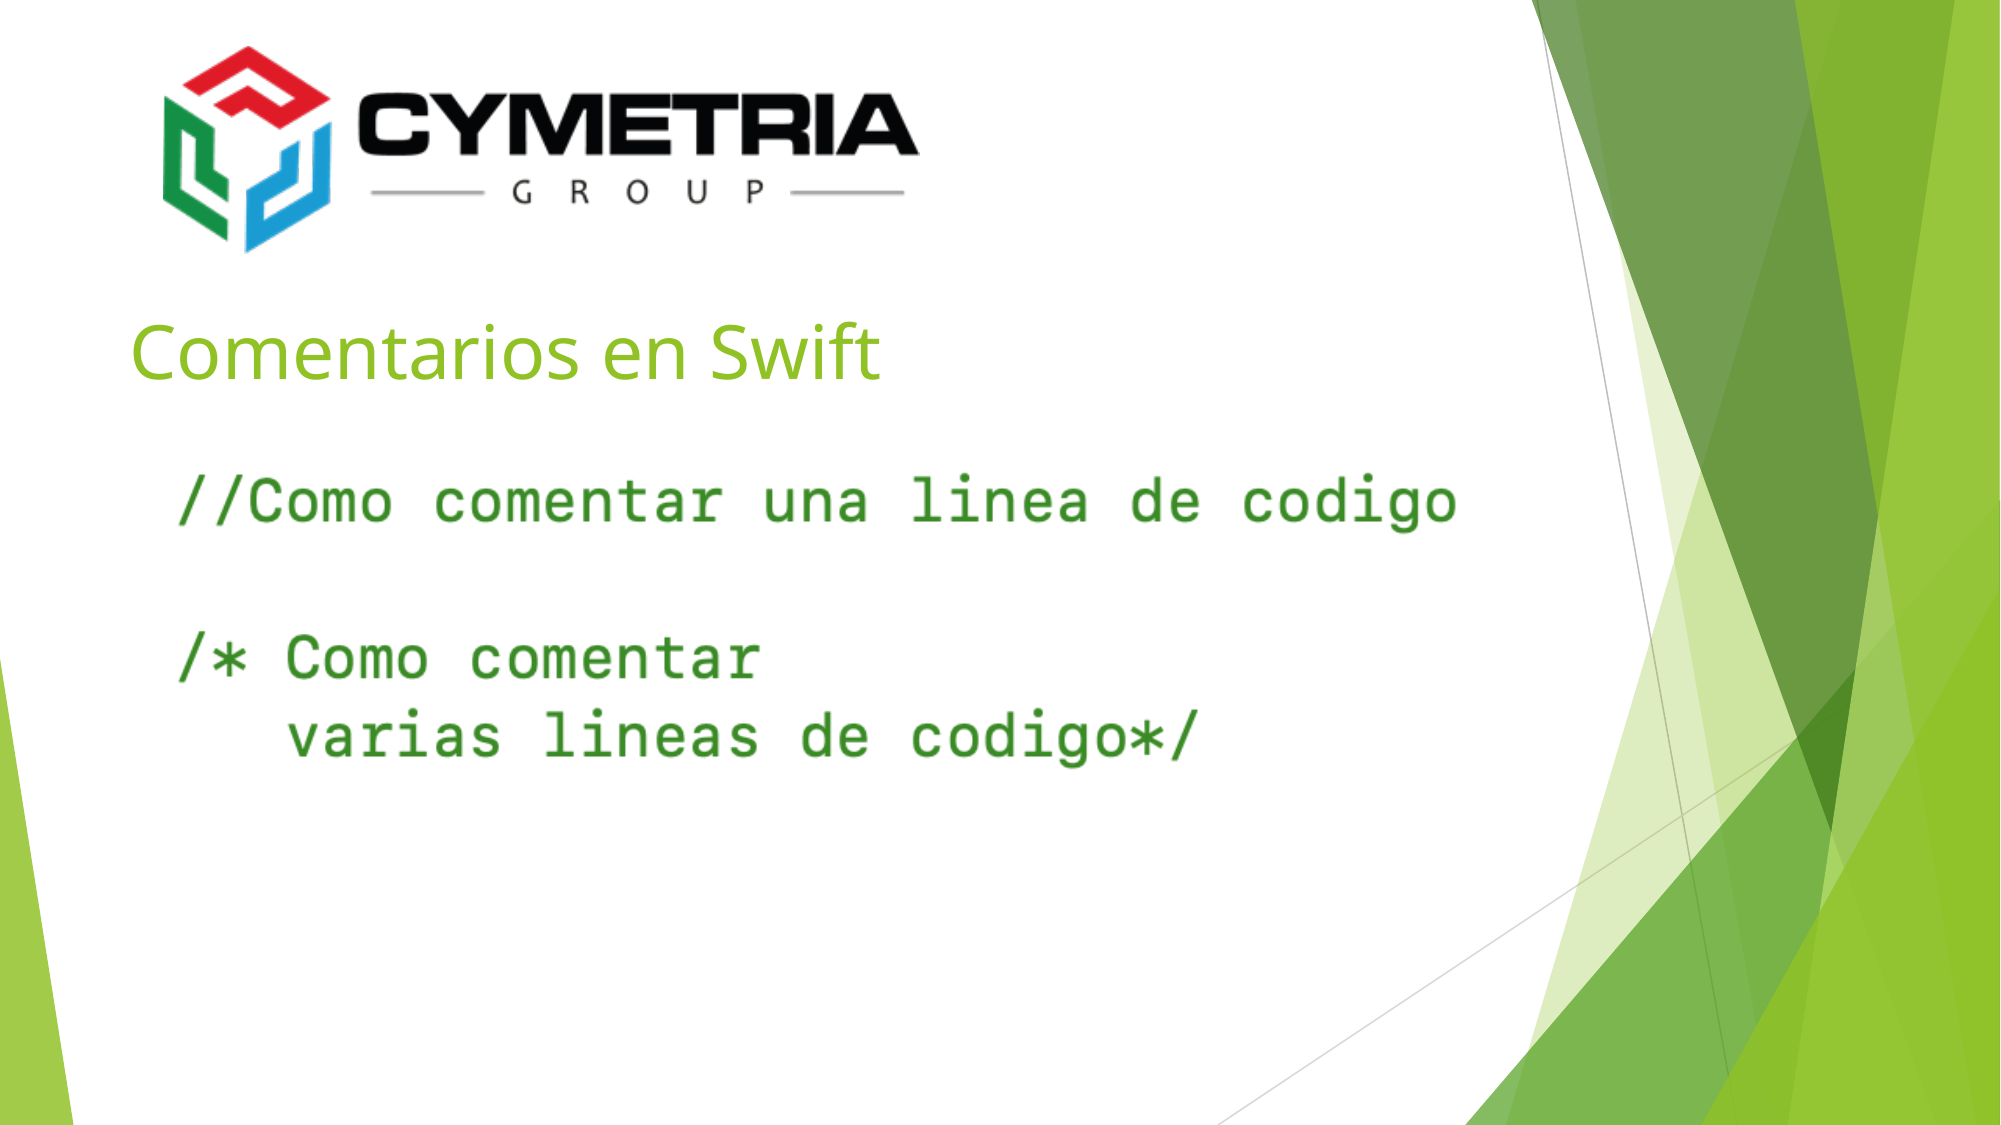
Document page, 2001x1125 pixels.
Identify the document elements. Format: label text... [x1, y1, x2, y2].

picture [162, 46, 920, 255]
title Comentarios en Swift [114, 296, 1525, 477]
picture [163, 456, 1477, 785]
